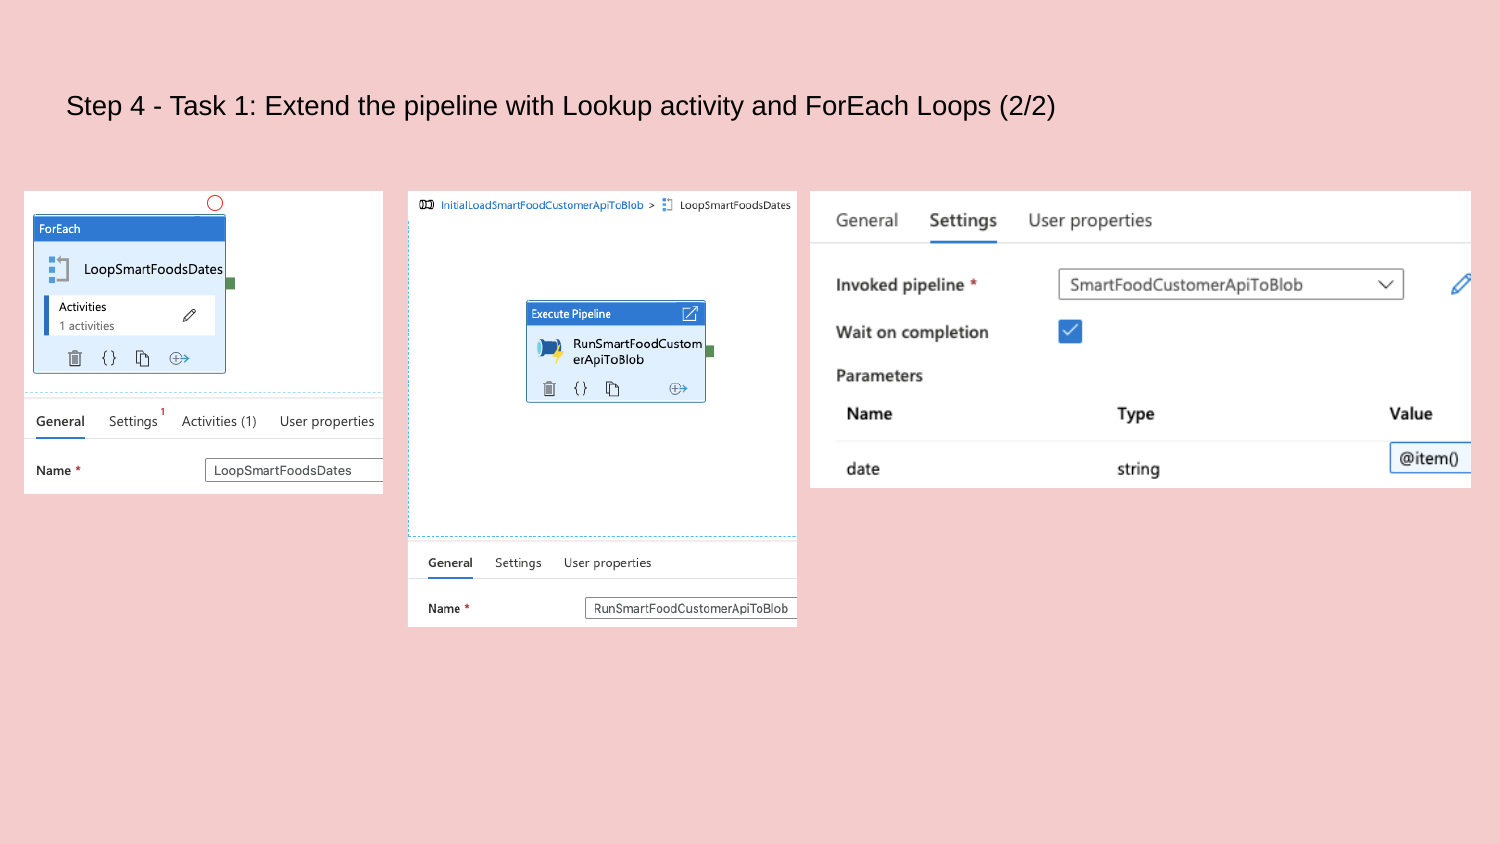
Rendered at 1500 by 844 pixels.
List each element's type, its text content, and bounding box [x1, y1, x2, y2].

picture [810, 191, 1472, 488]
picture [407, 191, 797, 627]
title Step 4 - Task 1: Extend the pipeline with Lookup activity and ForEach Loops (2/2) [51, 72, 1449, 167]
picture [24, 191, 383, 495]
